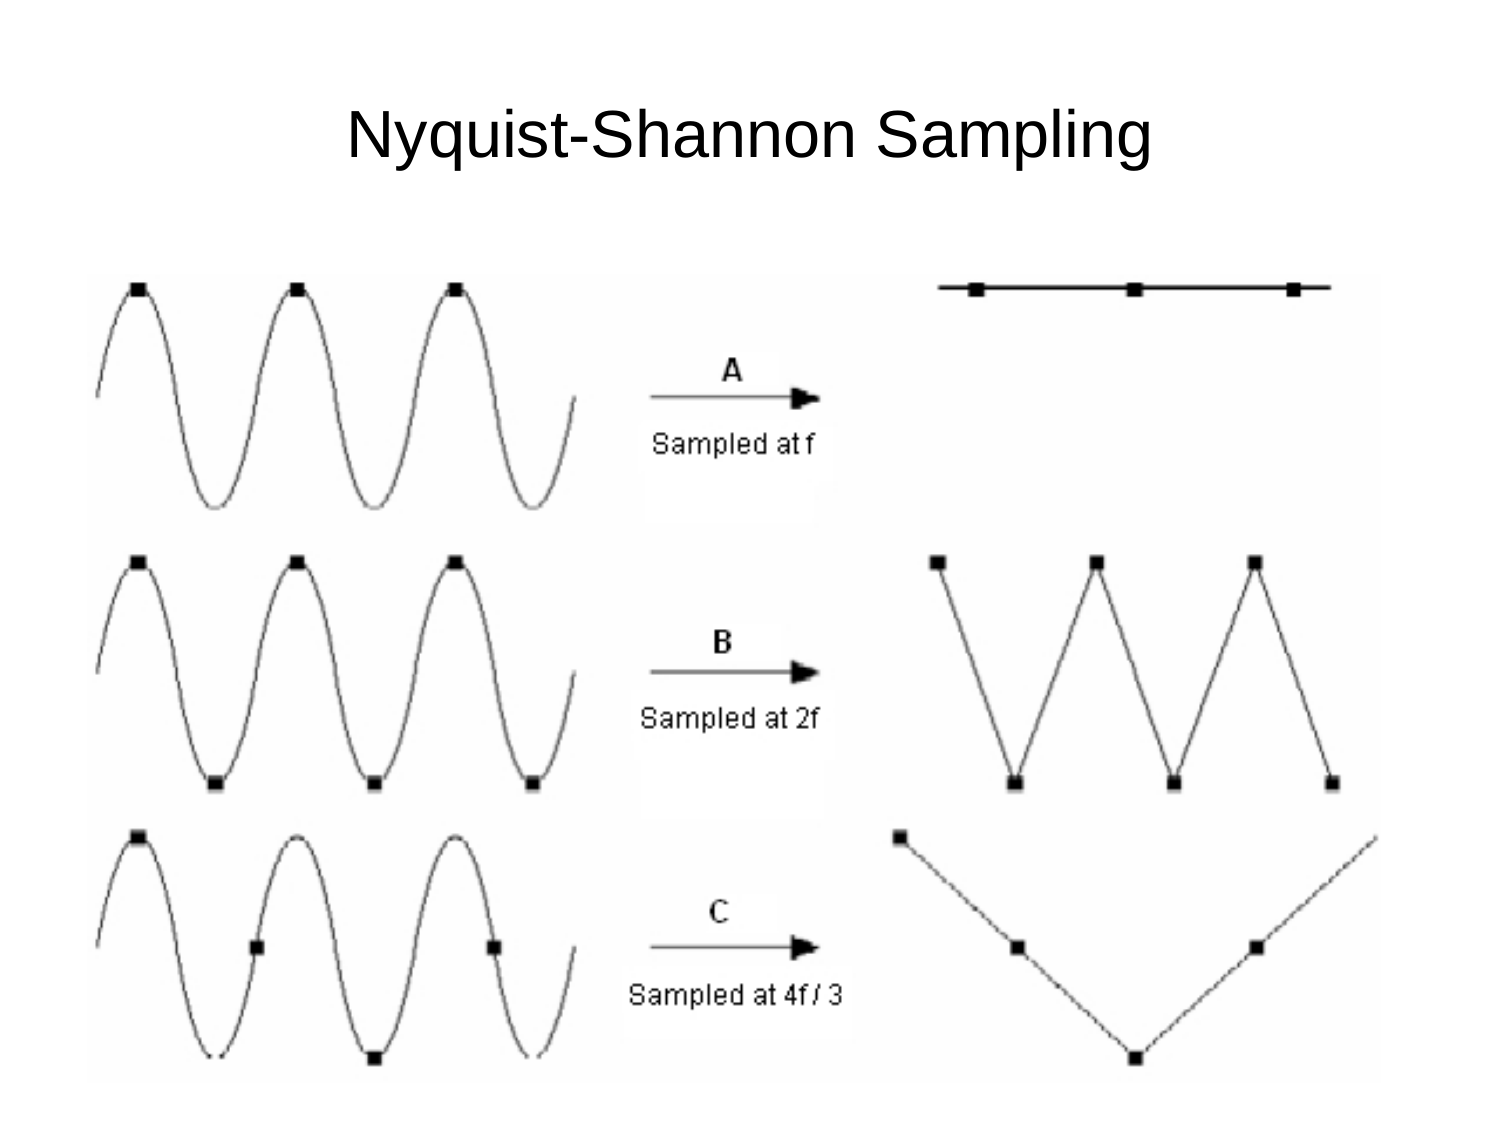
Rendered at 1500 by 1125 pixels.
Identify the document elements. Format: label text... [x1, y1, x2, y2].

title Nyquist-Shannon Sampling [112, 37, 1388, 226]
picture [87, 274, 1381, 1084]
